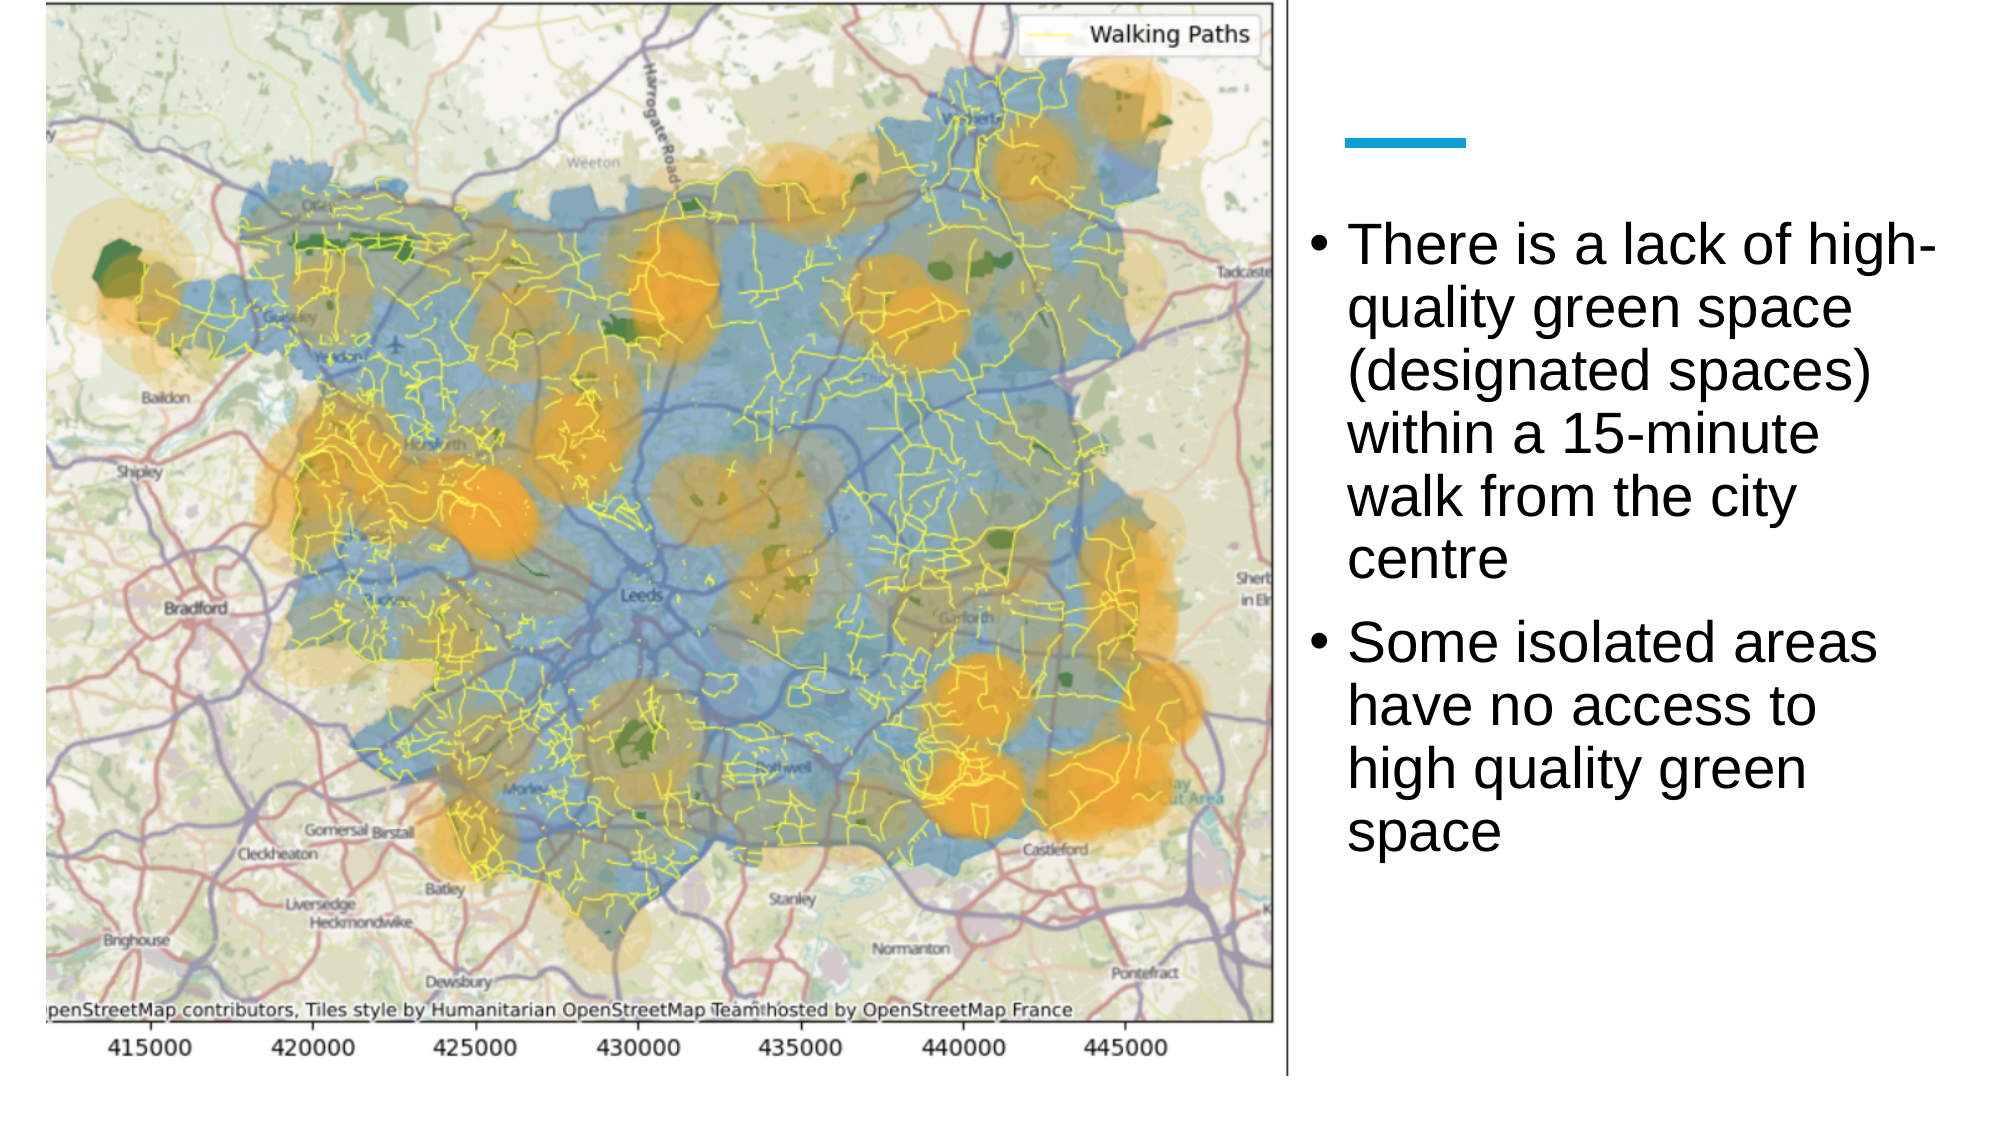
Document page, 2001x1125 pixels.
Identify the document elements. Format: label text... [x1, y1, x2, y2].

list There is a lack of high-quality green space (designated spaces) within a 15-minute walk from the city centre Some isolated areas have no access to high quality green space [1289, 206, 1954, 1012]
picture [45, 0, 1289, 1077]
